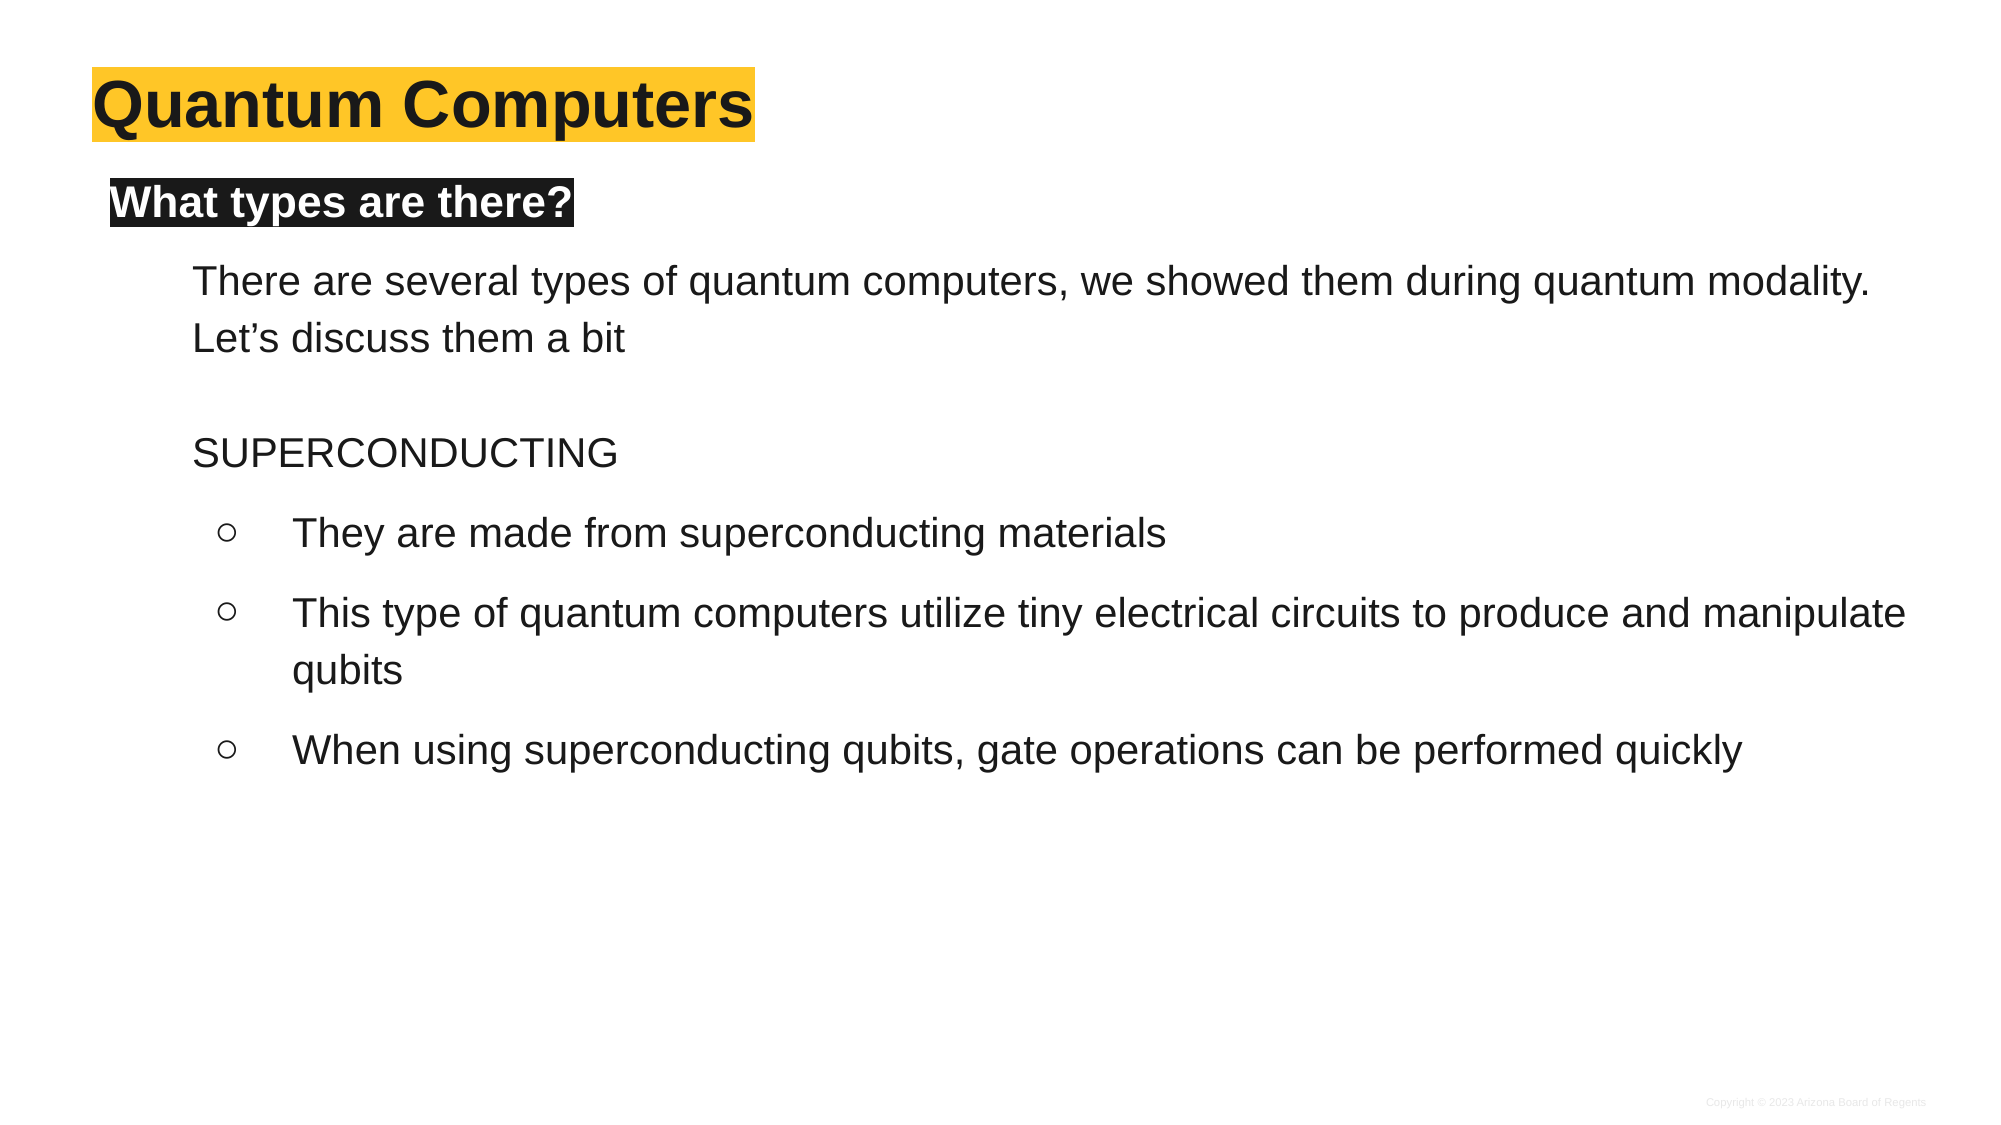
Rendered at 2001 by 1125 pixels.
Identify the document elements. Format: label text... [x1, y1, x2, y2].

subtitle What types are there? [92, 165, 1927, 228]
list There are several types of quantum computers, we showed them during quantum modality. Let’s discuss them a bit SUPERCONDUCTING They are made from superconducting materials This type of quantum computers utilize tiny electrical circuits to produce and manipulate qubits When using superconducting qubits, gate operations can be performed quickly [92, 246, 1926, 1056]
title Quantum Computers [92, 69, 1932, 166]
